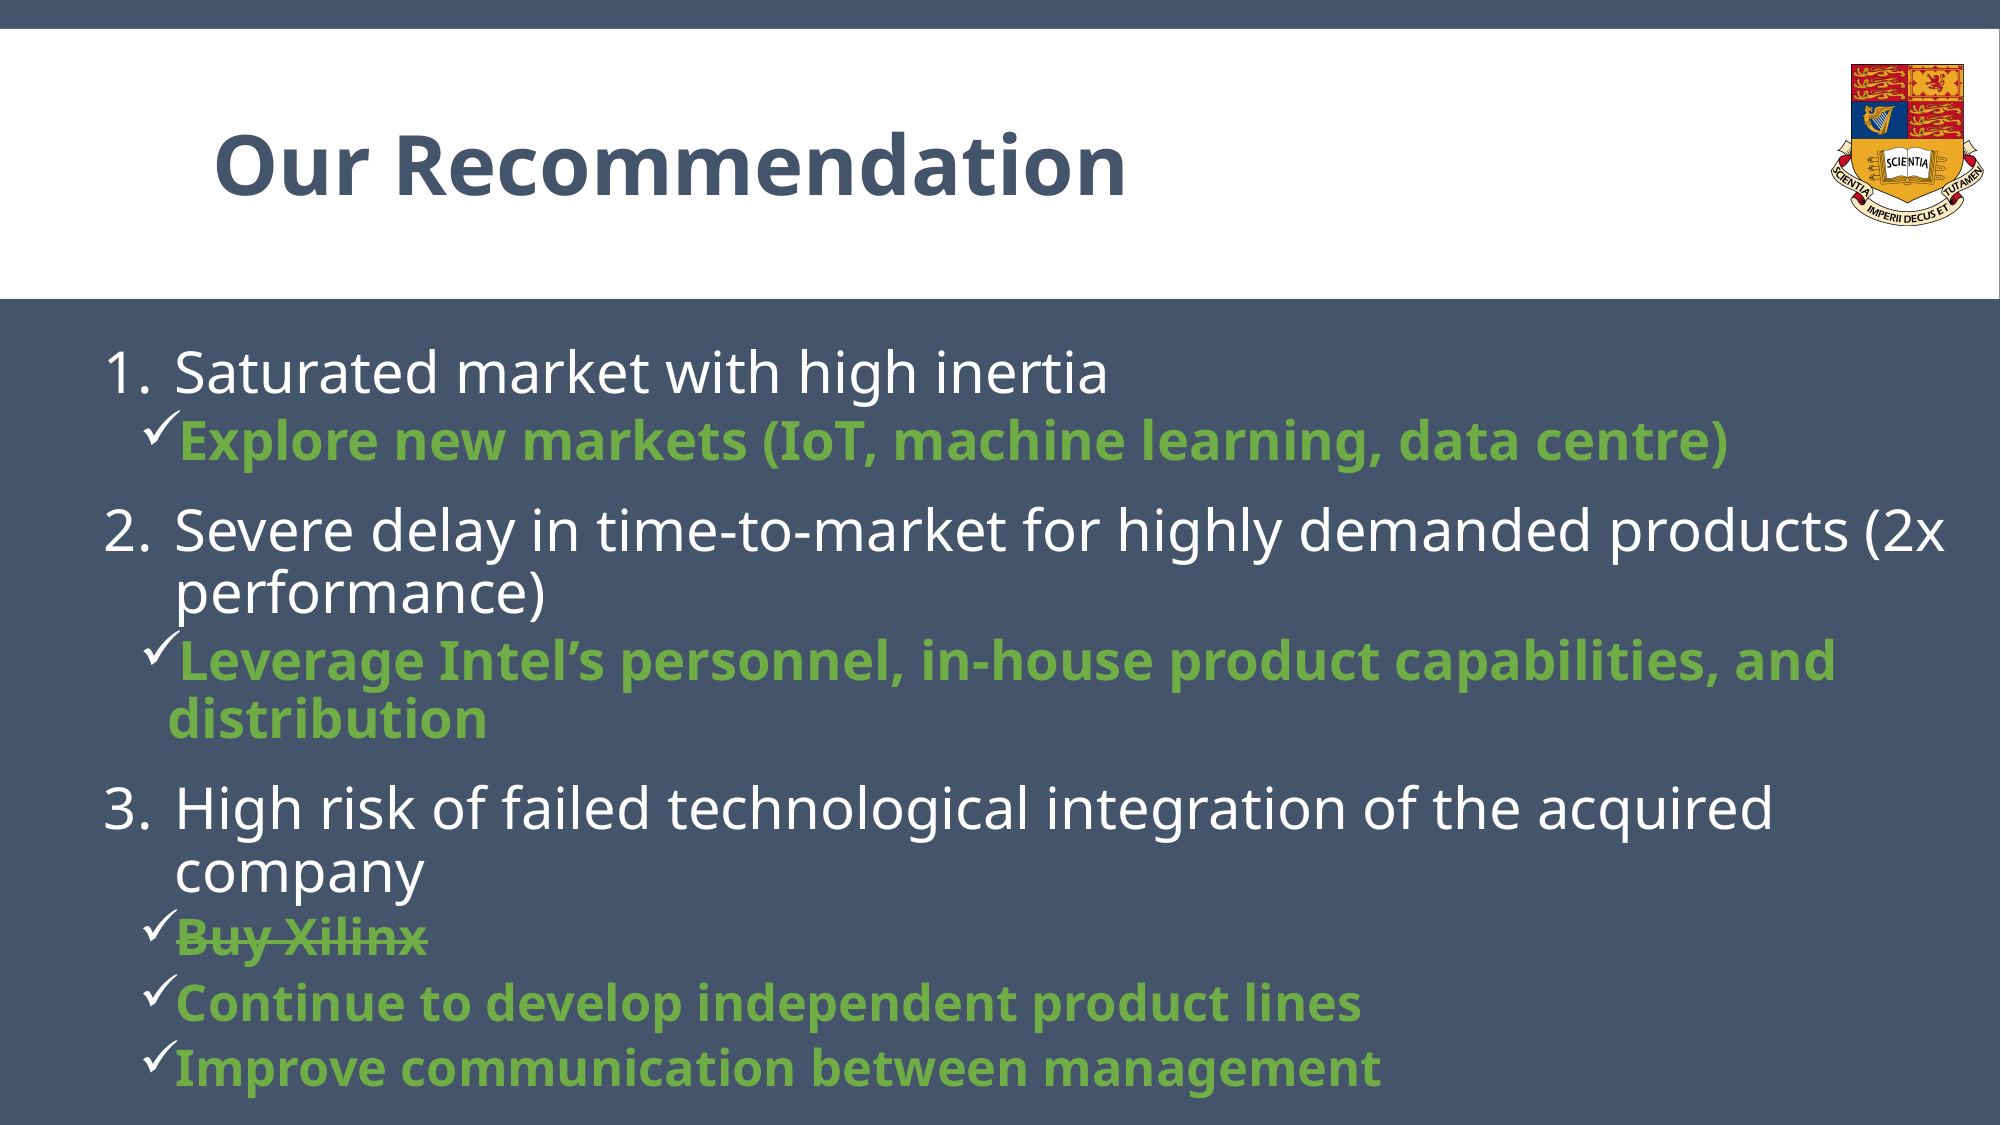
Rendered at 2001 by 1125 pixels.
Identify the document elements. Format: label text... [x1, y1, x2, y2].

picture [1831, 63, 1984, 226]
title Our Recommendation [197, 46, 1803, 295]
list Saturated market with high inertia Explore new markets (IoT, machine learning, data centre) Severe delay in time-to-market for highly demanded products (2x performance) Leverage Intel’s personnel, in-house product capabilities, and distribution High risk of failed technological integration of the acquired company Buy Xilinx Continue to develop independent product lines Improve communication between management [89, 335, 1984, 1108]
